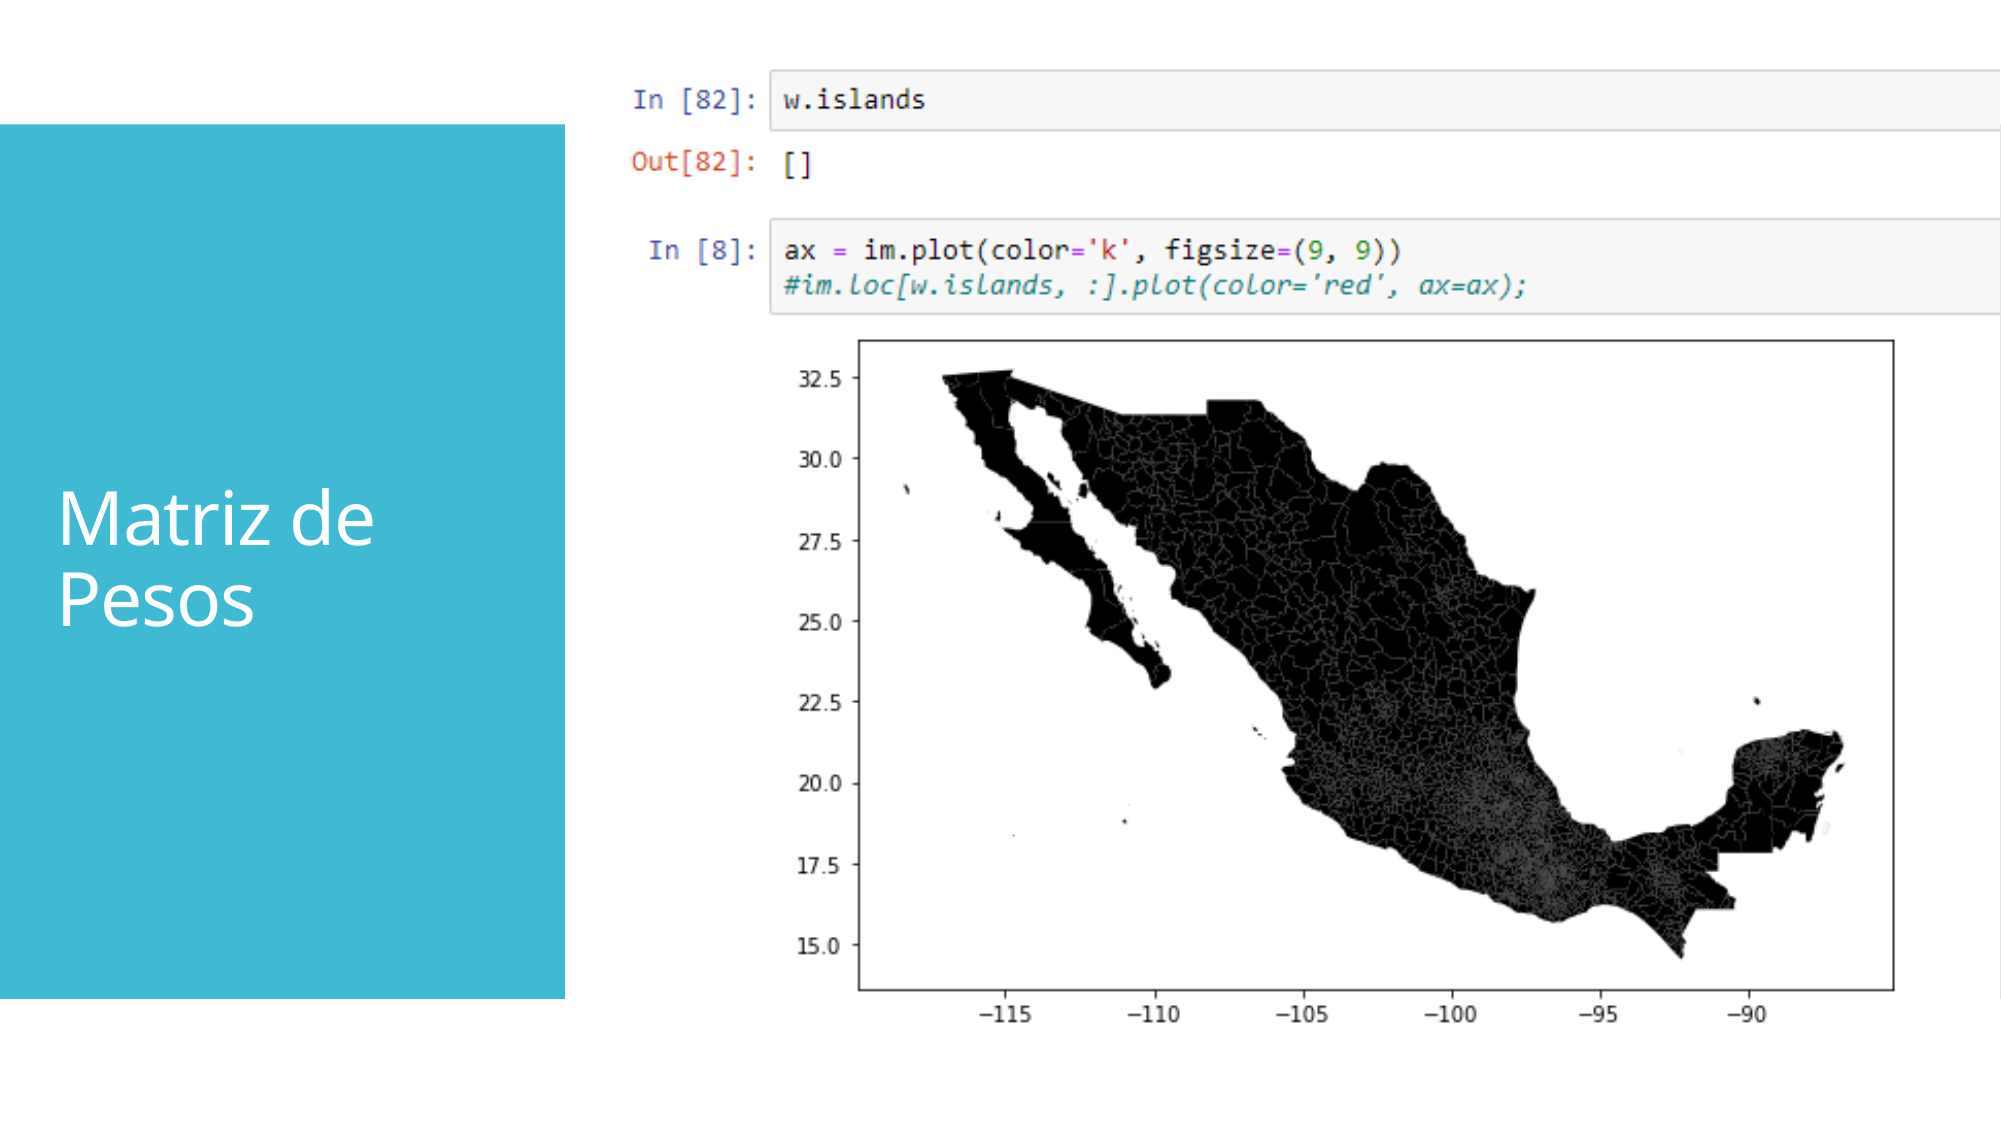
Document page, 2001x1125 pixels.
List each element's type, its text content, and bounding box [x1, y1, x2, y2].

title Matriz de Pesos [41, 184, 525, 940]
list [571, 44, 2000, 1063]
